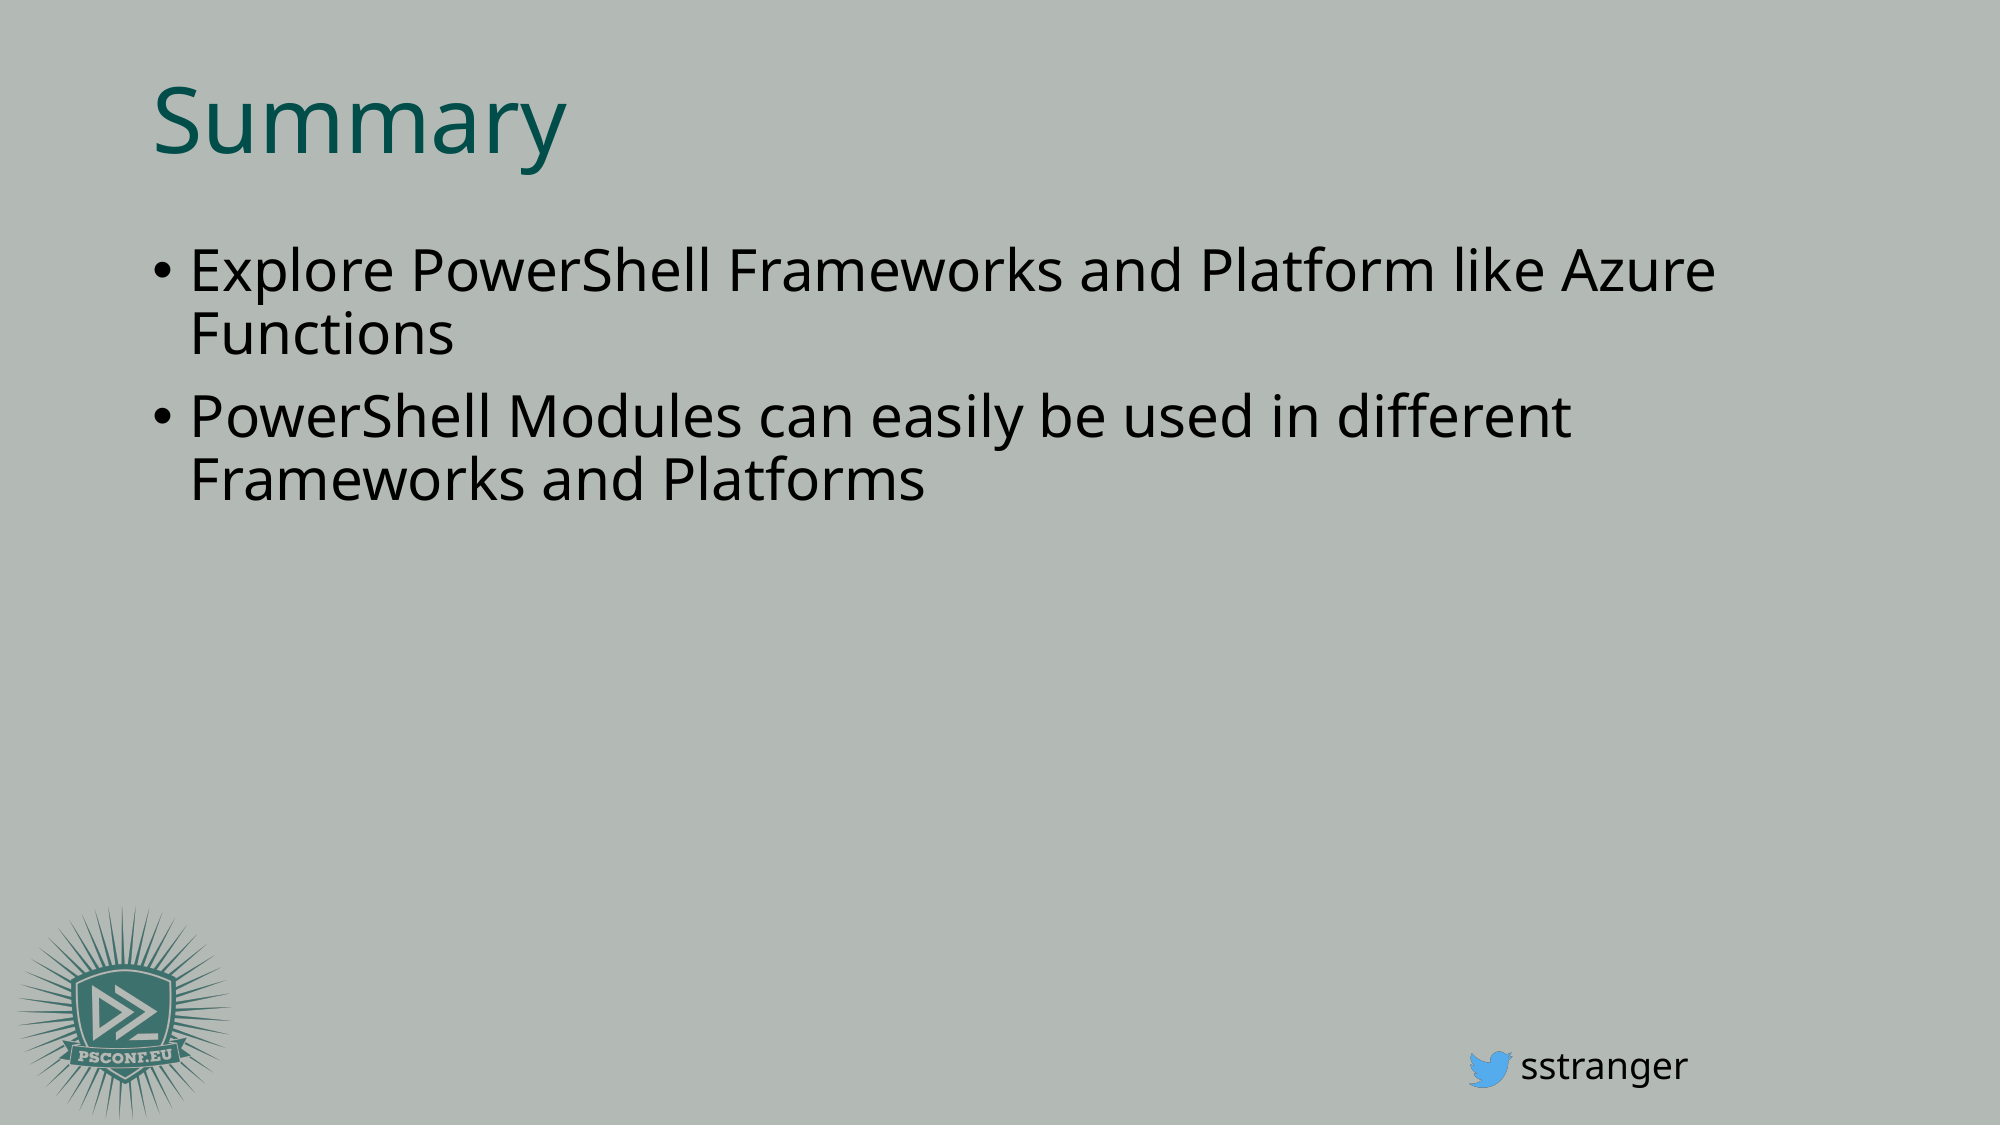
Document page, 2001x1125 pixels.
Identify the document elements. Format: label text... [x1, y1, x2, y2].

footer sstranger [1505, 1037, 1863, 1098]
title Summary [137, 59, 1863, 188]
picture [1458, 1037, 1523, 1103]
list Explore PowerShell Frameworks and Platform like Azure Functions PowerShell Modules can easily be used in different Frameworks and Platforms [137, 233, 1863, 1014]
